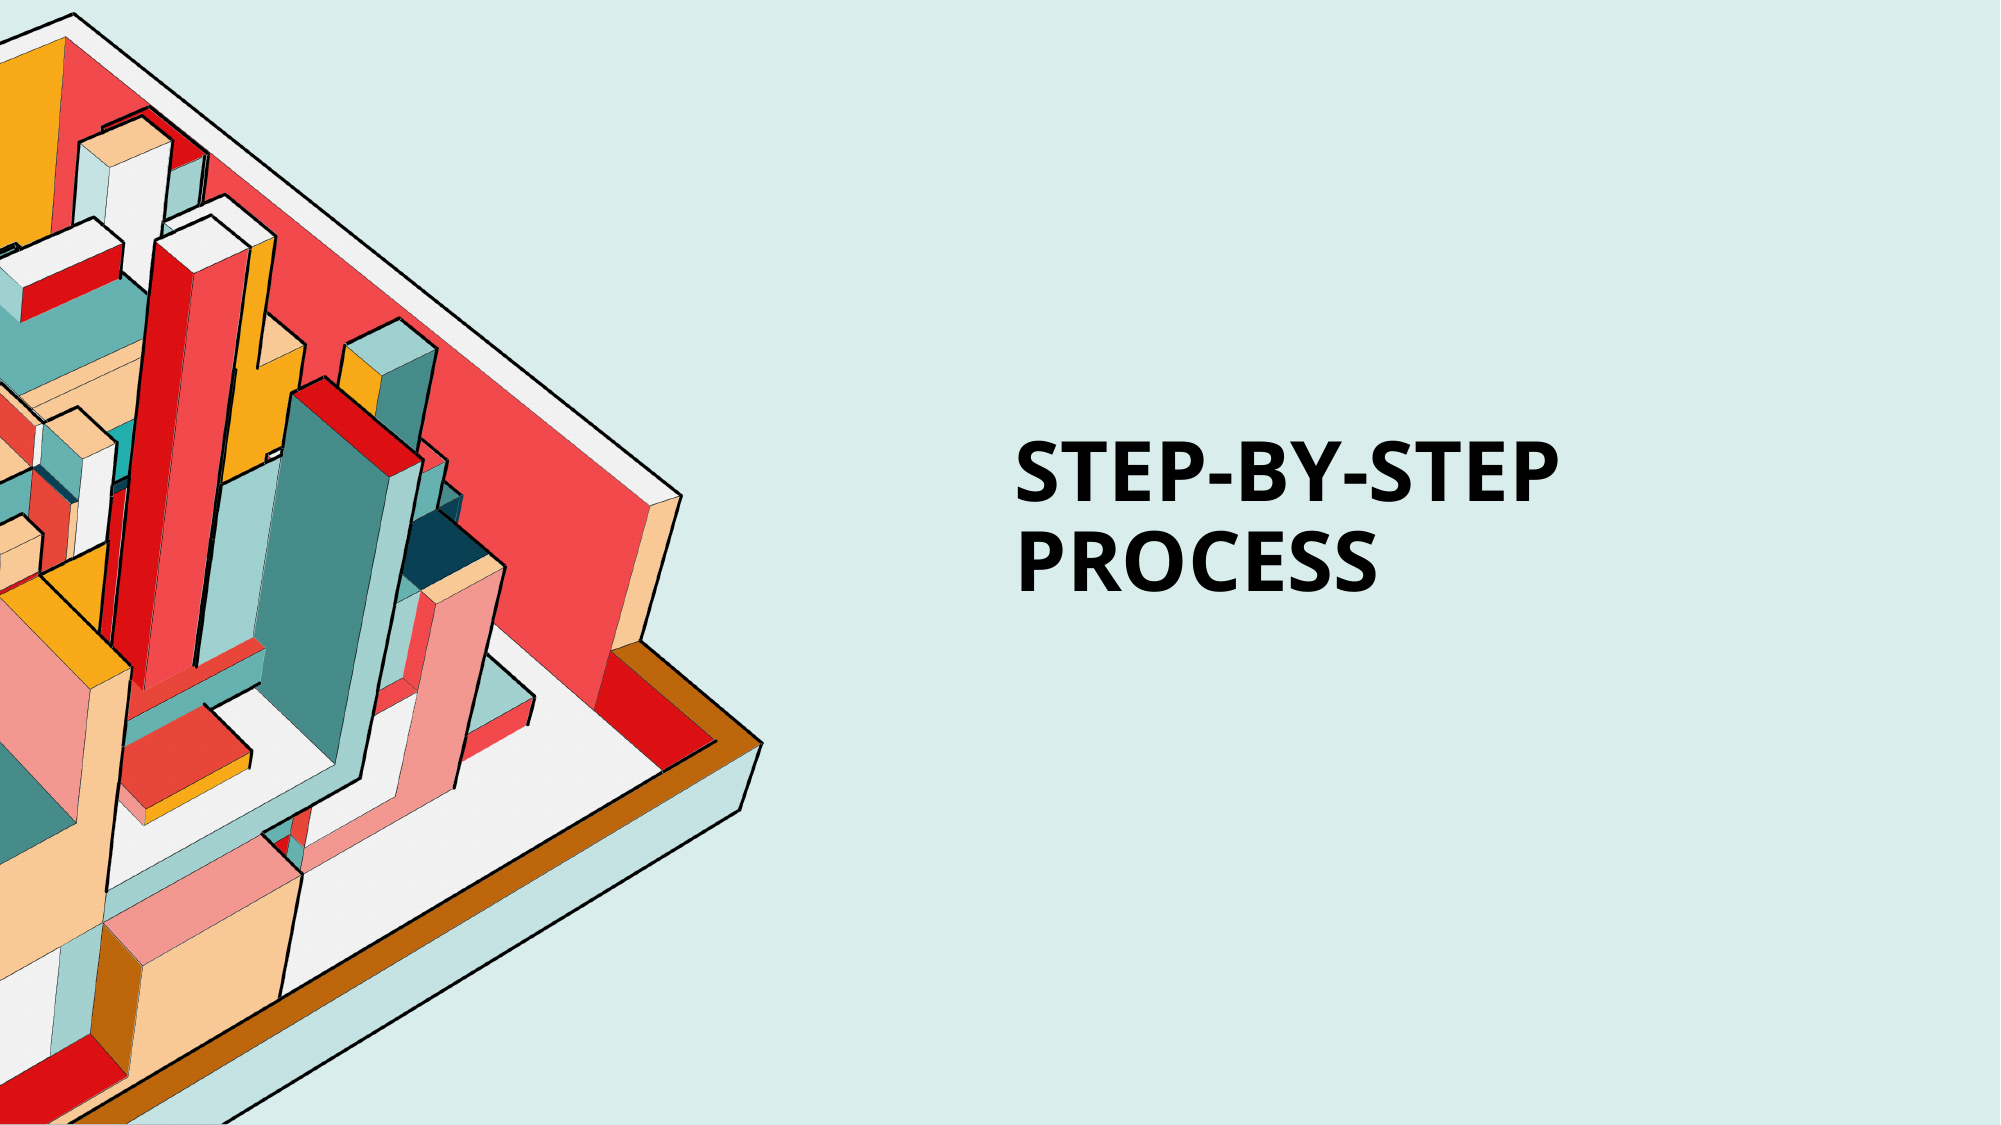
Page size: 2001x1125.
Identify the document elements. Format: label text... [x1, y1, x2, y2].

picture [0, 0, 765, 1125]
title Step-by-Step Process [999, 72, 1926, 617]
